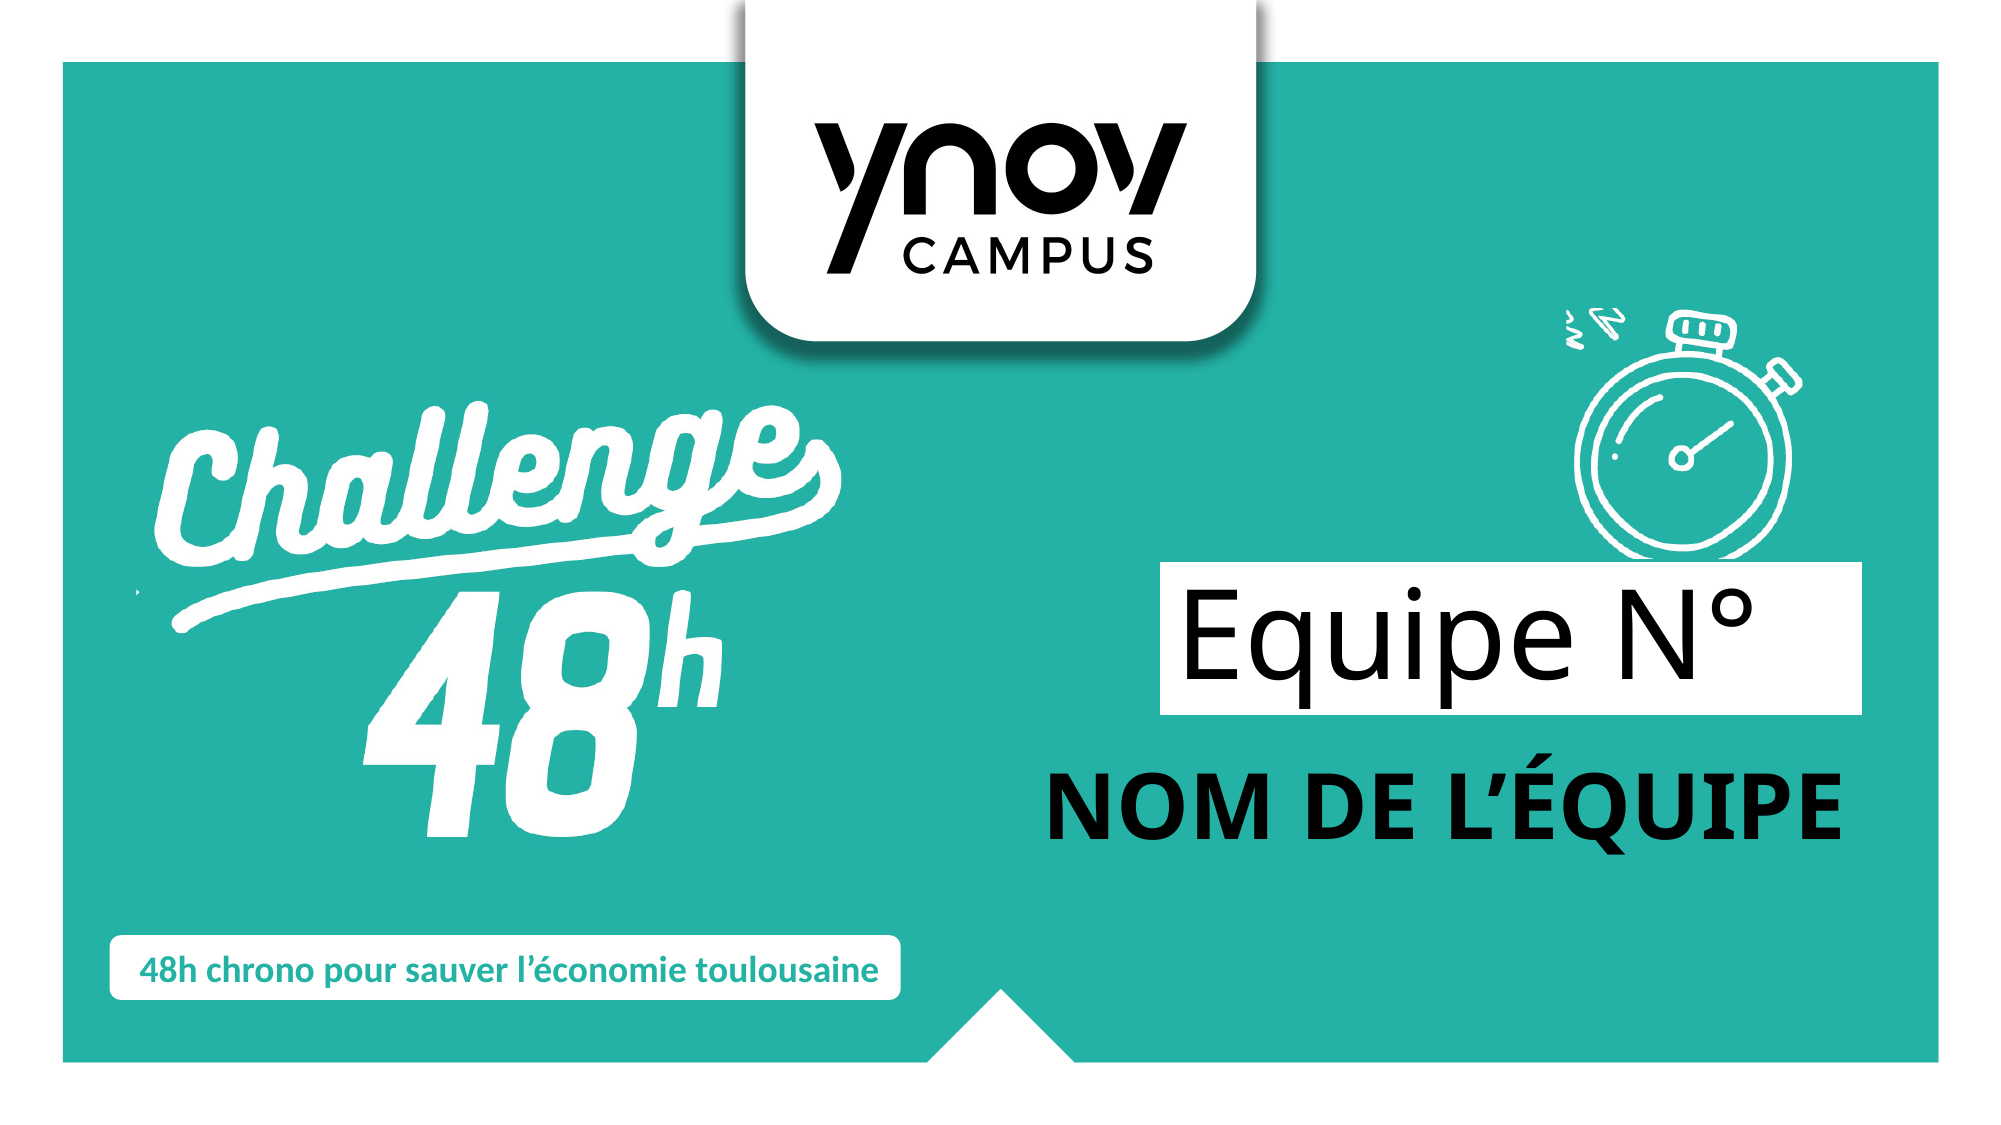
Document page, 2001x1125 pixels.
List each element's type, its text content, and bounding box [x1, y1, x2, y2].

text_box 48h chrono pour sauver l’économie toulousaine [109, 935, 901, 1000]
title Equipe N° [1160, 562, 1862, 715]
picture [0, 0, 2001, 1125]
list Nom de l’équipe [136, 752, 1862, 999]
